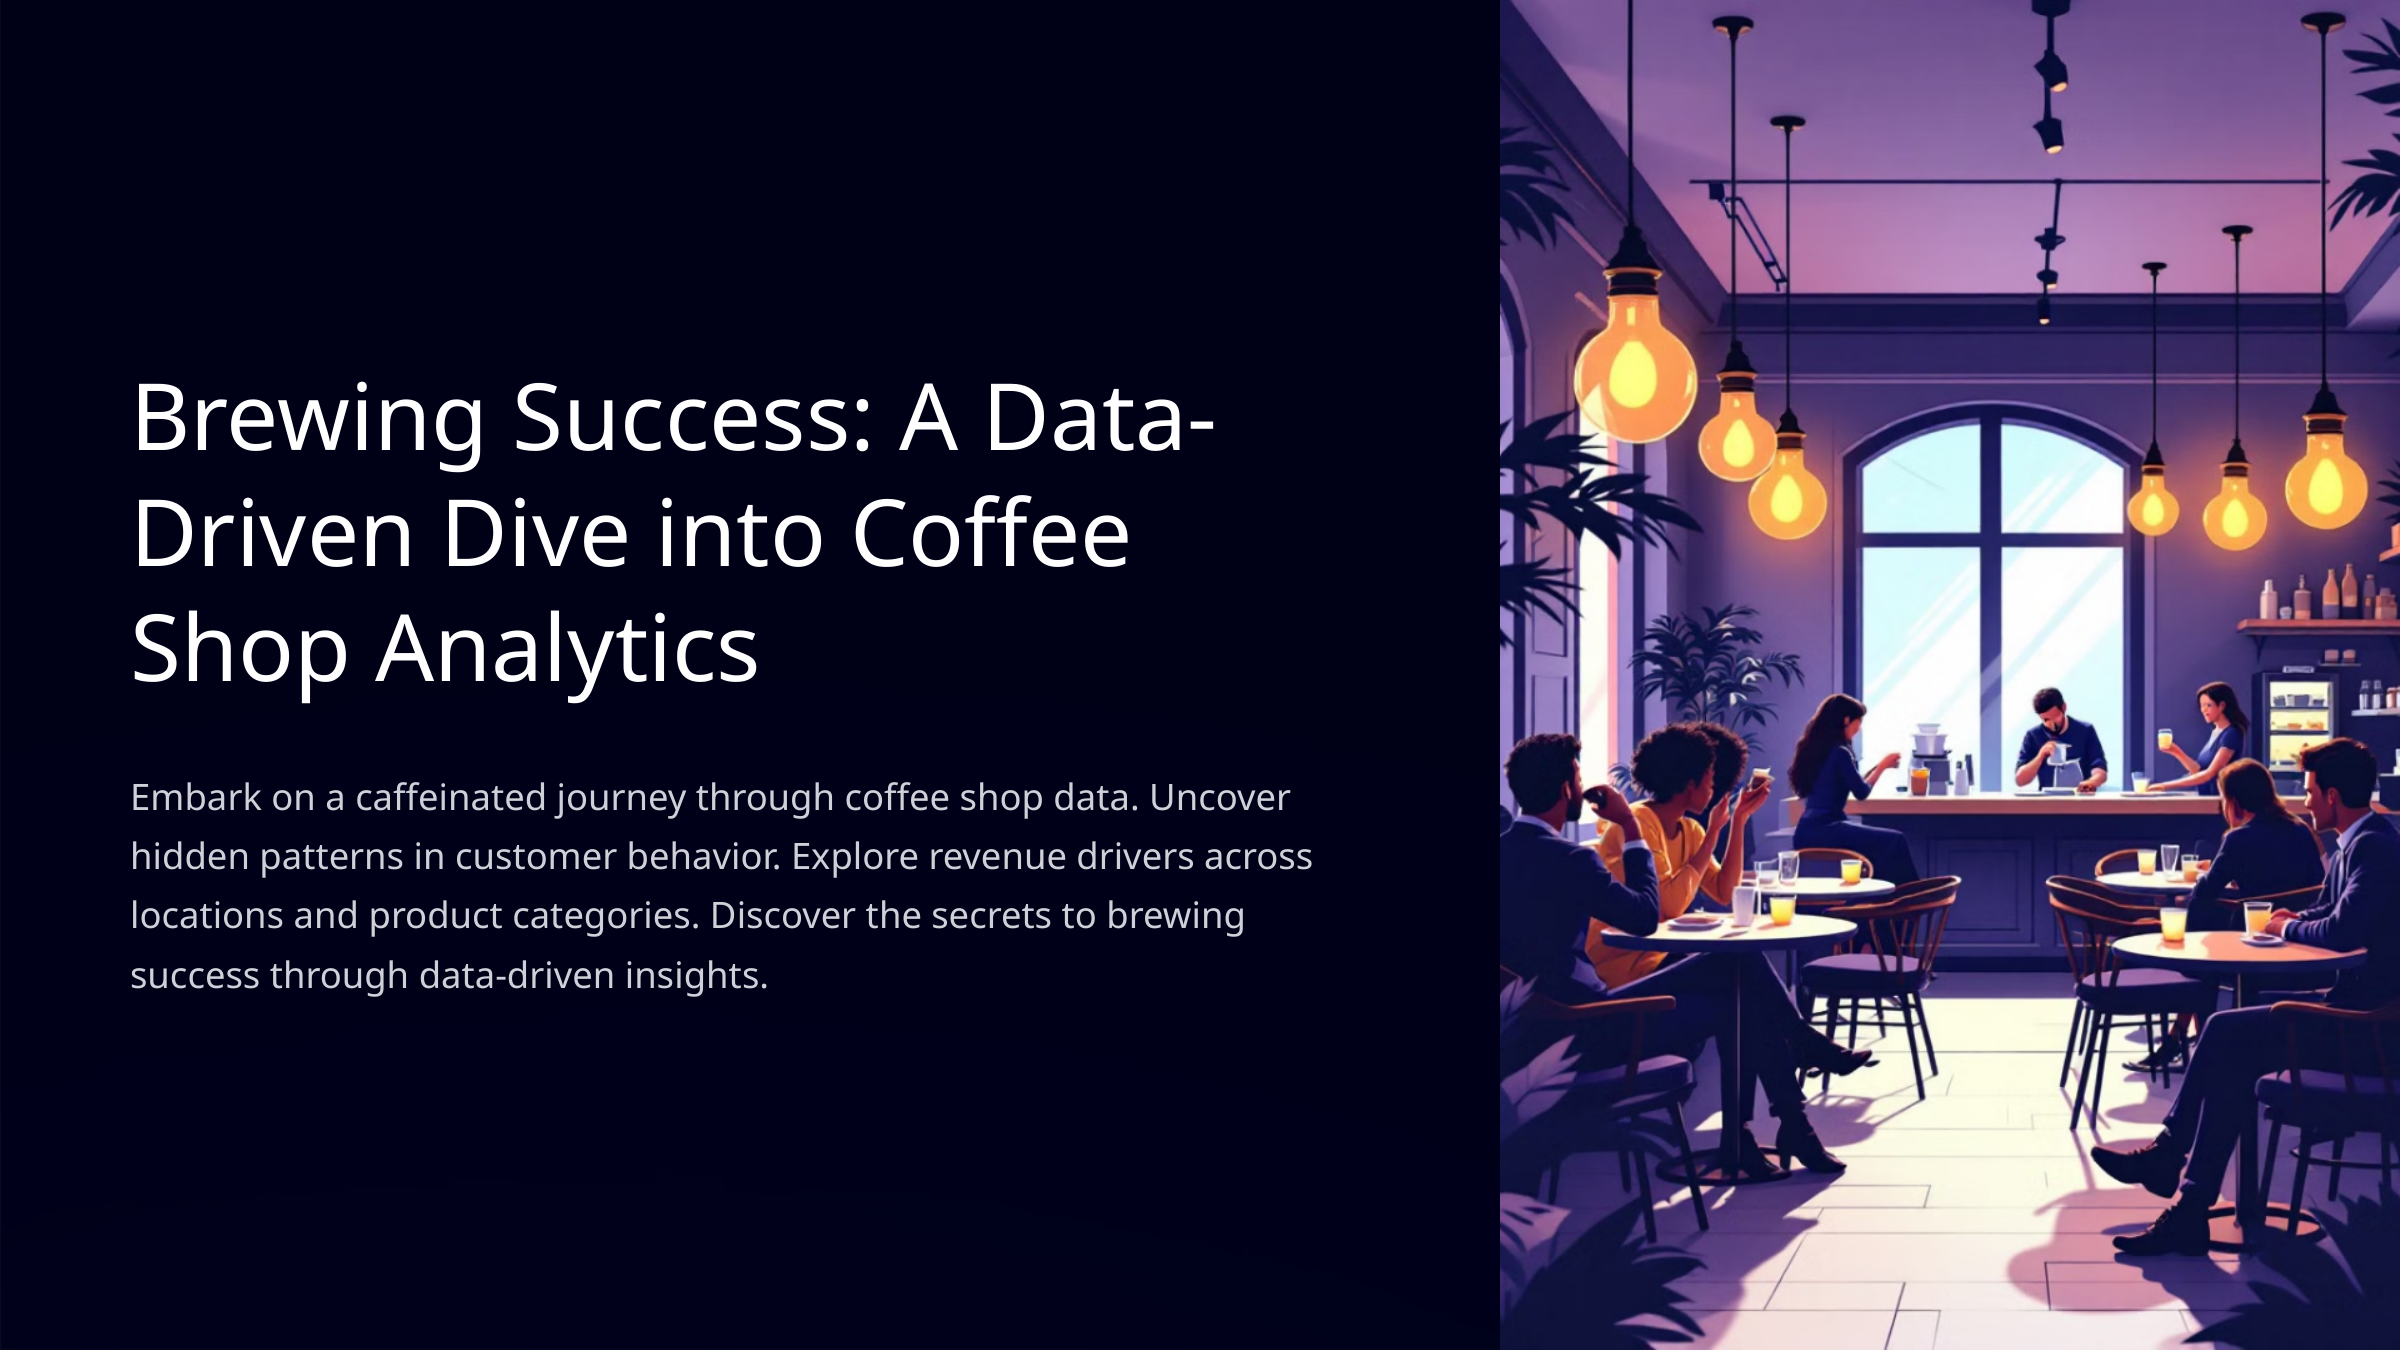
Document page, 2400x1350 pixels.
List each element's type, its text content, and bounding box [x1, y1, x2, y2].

text_box Brewing Success: A Data-Driven Dive into Coffee Shop Analytics [130, 353, 1370, 703]
text_box Embark on a caffeinated journey through coffee shop data. Uncover hidden patterns in customer behavior. Explore revenue drivers across locations and product categories. Discover the secrets to brewing success through data-driven insights. [130, 758, 1370, 997]
picture [1499, 0, 2400, 1350]
